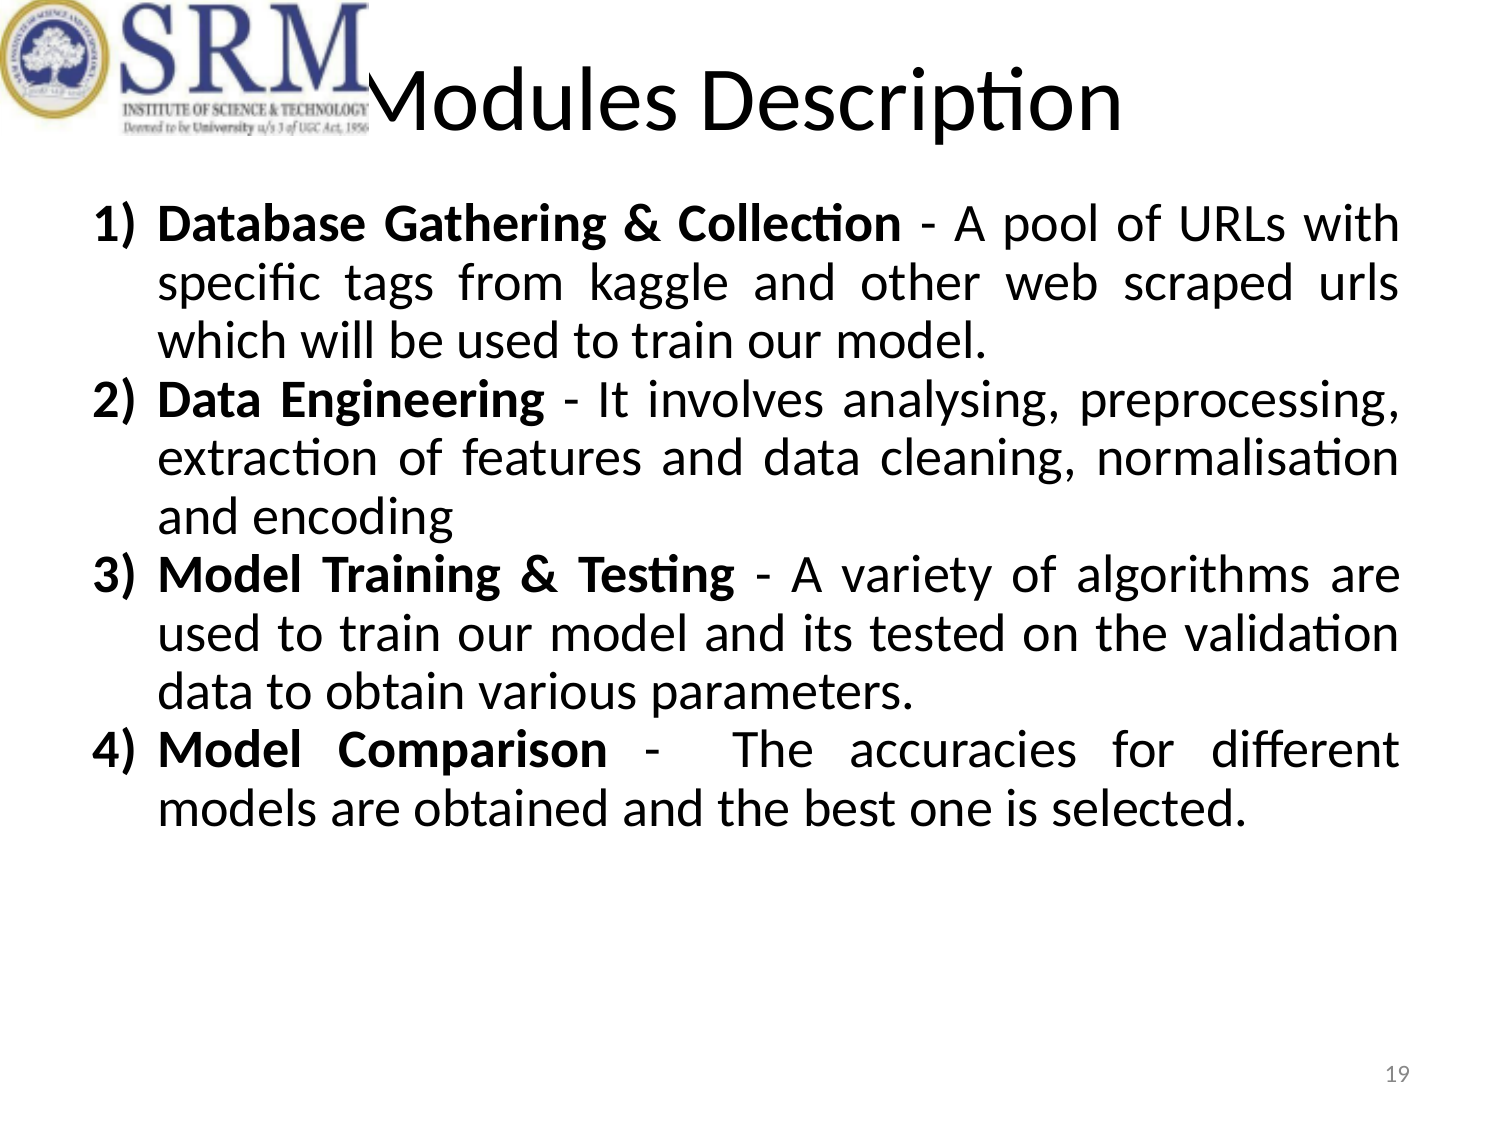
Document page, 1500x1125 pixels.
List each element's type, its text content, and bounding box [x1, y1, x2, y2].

slide_number ‹#› [1074, 1042, 1425, 1103]
title Modules Description [75, 0, 1425, 188]
picture [0, 0, 369, 137]
list Database Gathering & Collection - A pool of URLs with specific tags from kaggle and other web scraped urls which will be used to train our model. Data Engineering - It involves analysing, preprocessing, extraction of features and data cleaning, normalisation and encoding Model Training & Testing - A variety of algorithms are used to train our model and its tested on the validation data to obtain various parameters. Model Comparison - The accuracies for different models are obtained and the best one is selected. [67, 187, 1418, 1014]
